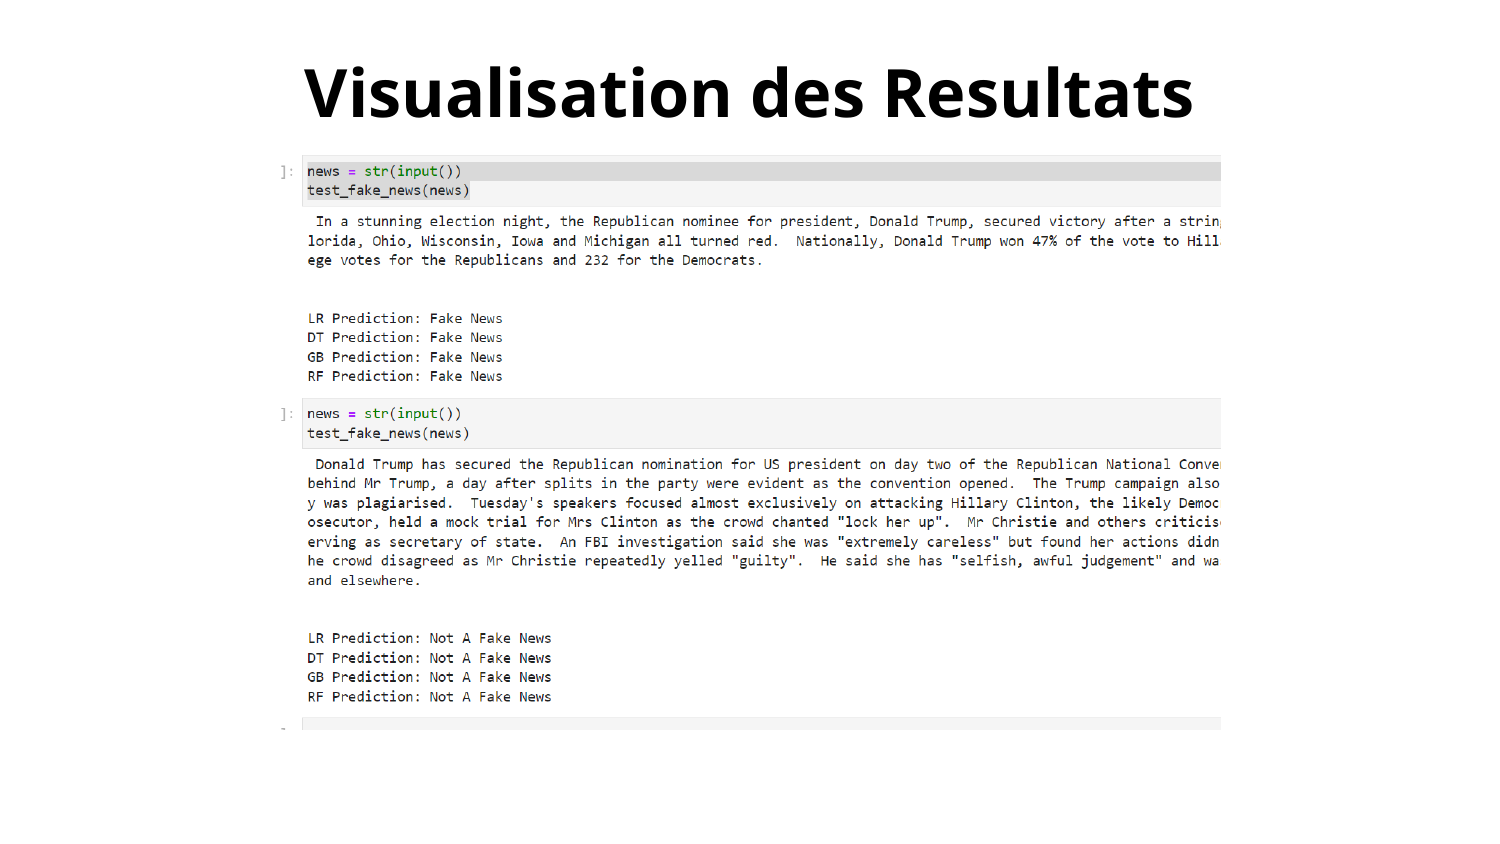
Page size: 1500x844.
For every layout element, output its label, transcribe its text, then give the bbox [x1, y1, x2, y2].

picture [279, 139, 1221, 730]
title Visualisation des Resultats [79, 114, 1421, 148]
